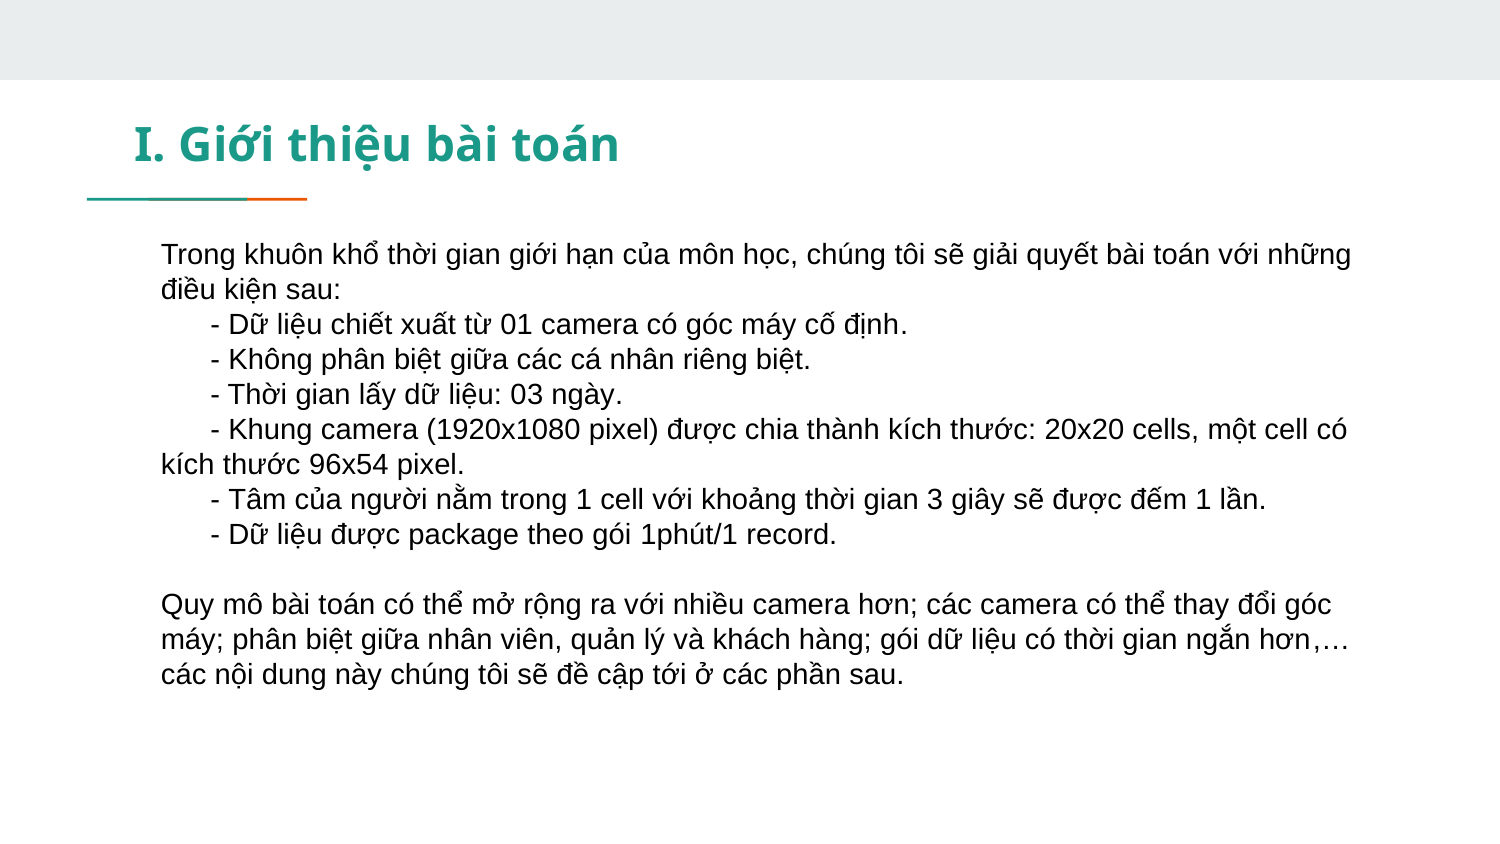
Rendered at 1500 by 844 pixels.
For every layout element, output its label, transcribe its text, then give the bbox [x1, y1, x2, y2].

title I. Giới thiệu bài toán [119, 99, 1381, 187]
text_box Trong khuôn khổ thời gian giới hạn của môn học, chúng tôi sẽ giải quyết bài toán với những điều kiện sau: - Dữ liệu chiết xuất từ 01 camera có góc máy cố định. - Không phân biệt giữa các cá nhân riêng biệt. - Thời gian lấy dữ liệu: 03 ngày. - Khung camera (1920x1080 pixel) được chia thành kích thước: 20x20 cells, một cell có kích thước 96x54 pixel. - Tâm của người nằm trong 1 cell với khoảng thời gian 3 giây sẽ được đếm 1 lần. - Dữ liệu được package theo gói 1phút/1 record. Quy mô bài toán có thể mở rộng ra với nhiều camera hơn; các camera có thể thay đổi góc máy; phân biệt giữa nhân viên, quản lý và khách hàng; gói dữ liệu có thời gian ngắn hơn,… các nội dung này chúng tôi sẽ đề cập tới ở các phần sau. [146, 228, 1409, 733]
